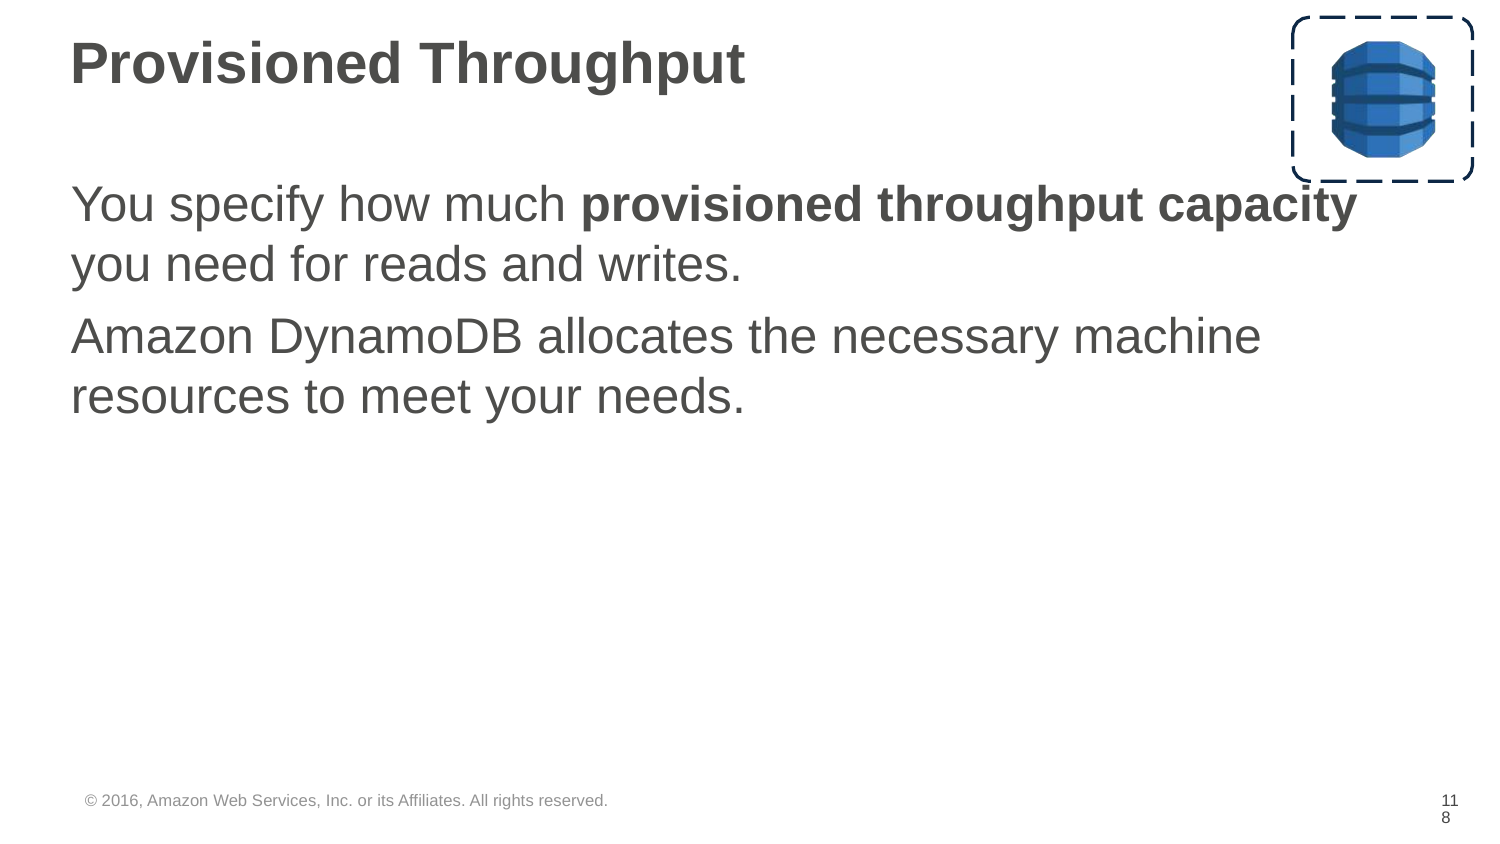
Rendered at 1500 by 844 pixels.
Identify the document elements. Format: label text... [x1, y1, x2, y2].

title Provisioned Throughput [68, 22, 749, 166]
text_box You specify how much provisioned throughput capacity you need for reads and writes. Amazon DynamoDB allocates the necessary machine resources to meet your needs. [68, 169, 1360, 424]
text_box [1292, 17, 1473, 182]
slide_number ‹#› [1426, 789, 1467, 844]
footer © 2016, Amazon Web Services, Inc. or its Affiliates. All rights reserved. [82, 789, 613, 844]
